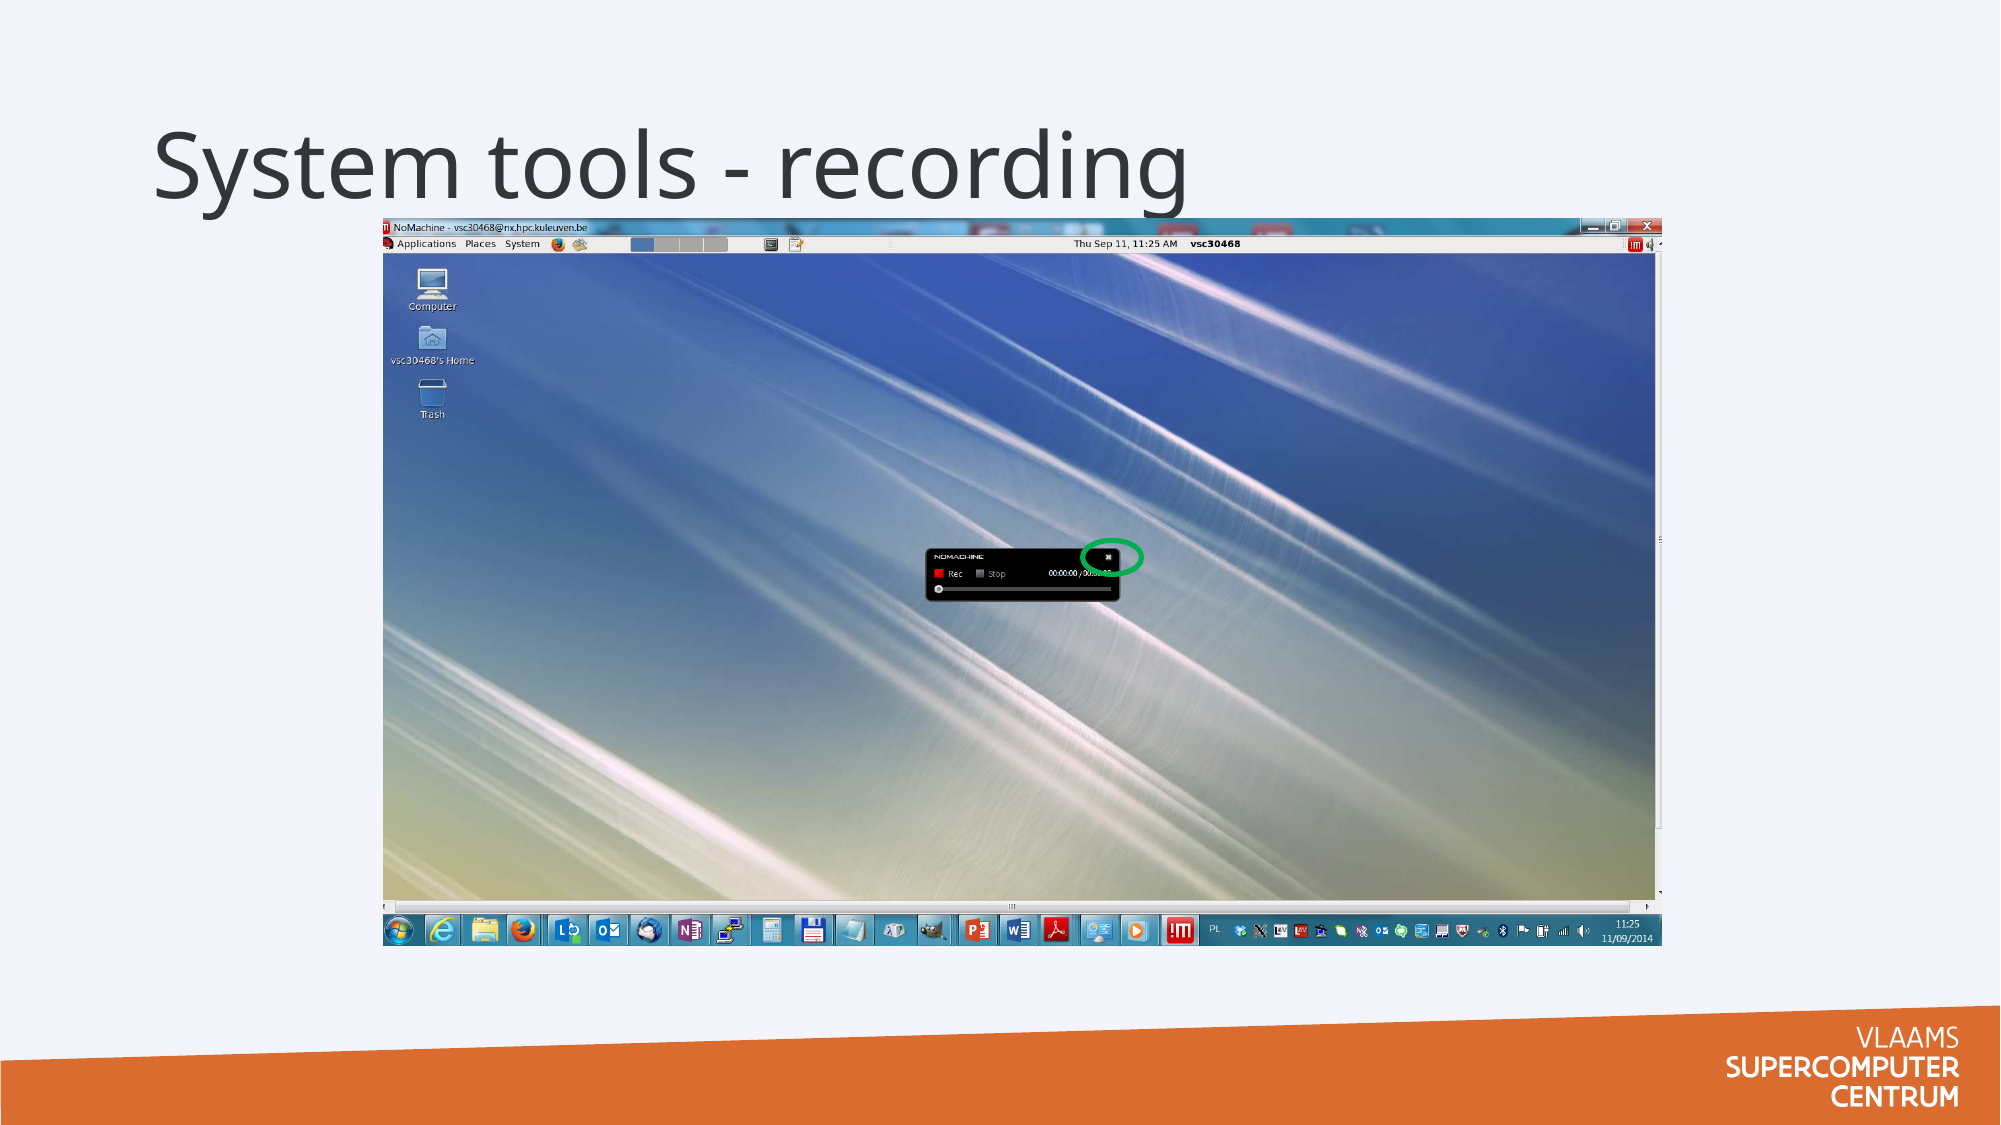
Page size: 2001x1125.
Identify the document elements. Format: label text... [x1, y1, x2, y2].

title System tools - recording [137, 59, 1863, 278]
picture [1725, 1021, 1960, 1117]
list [382, 218, 1662, 946]
